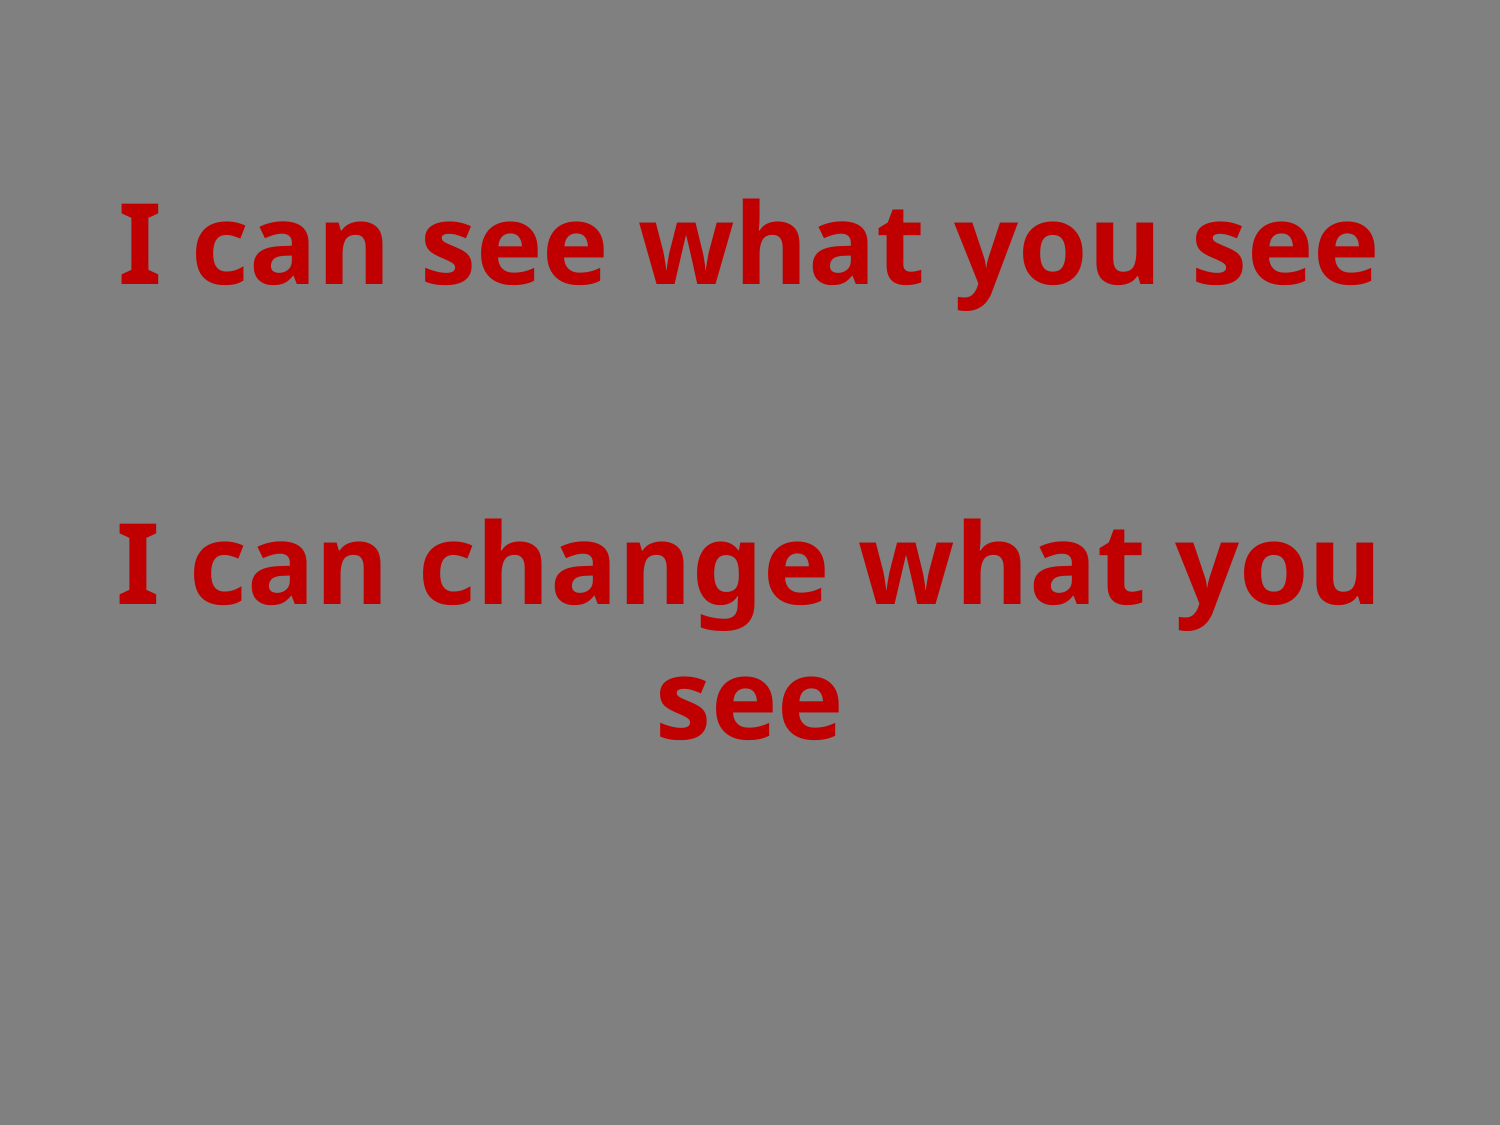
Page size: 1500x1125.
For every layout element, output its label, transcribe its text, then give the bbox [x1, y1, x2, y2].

text_box I can see what you see [0, 164, 1500, 315]
text_box I can change what you see [0, 484, 1500, 770]
